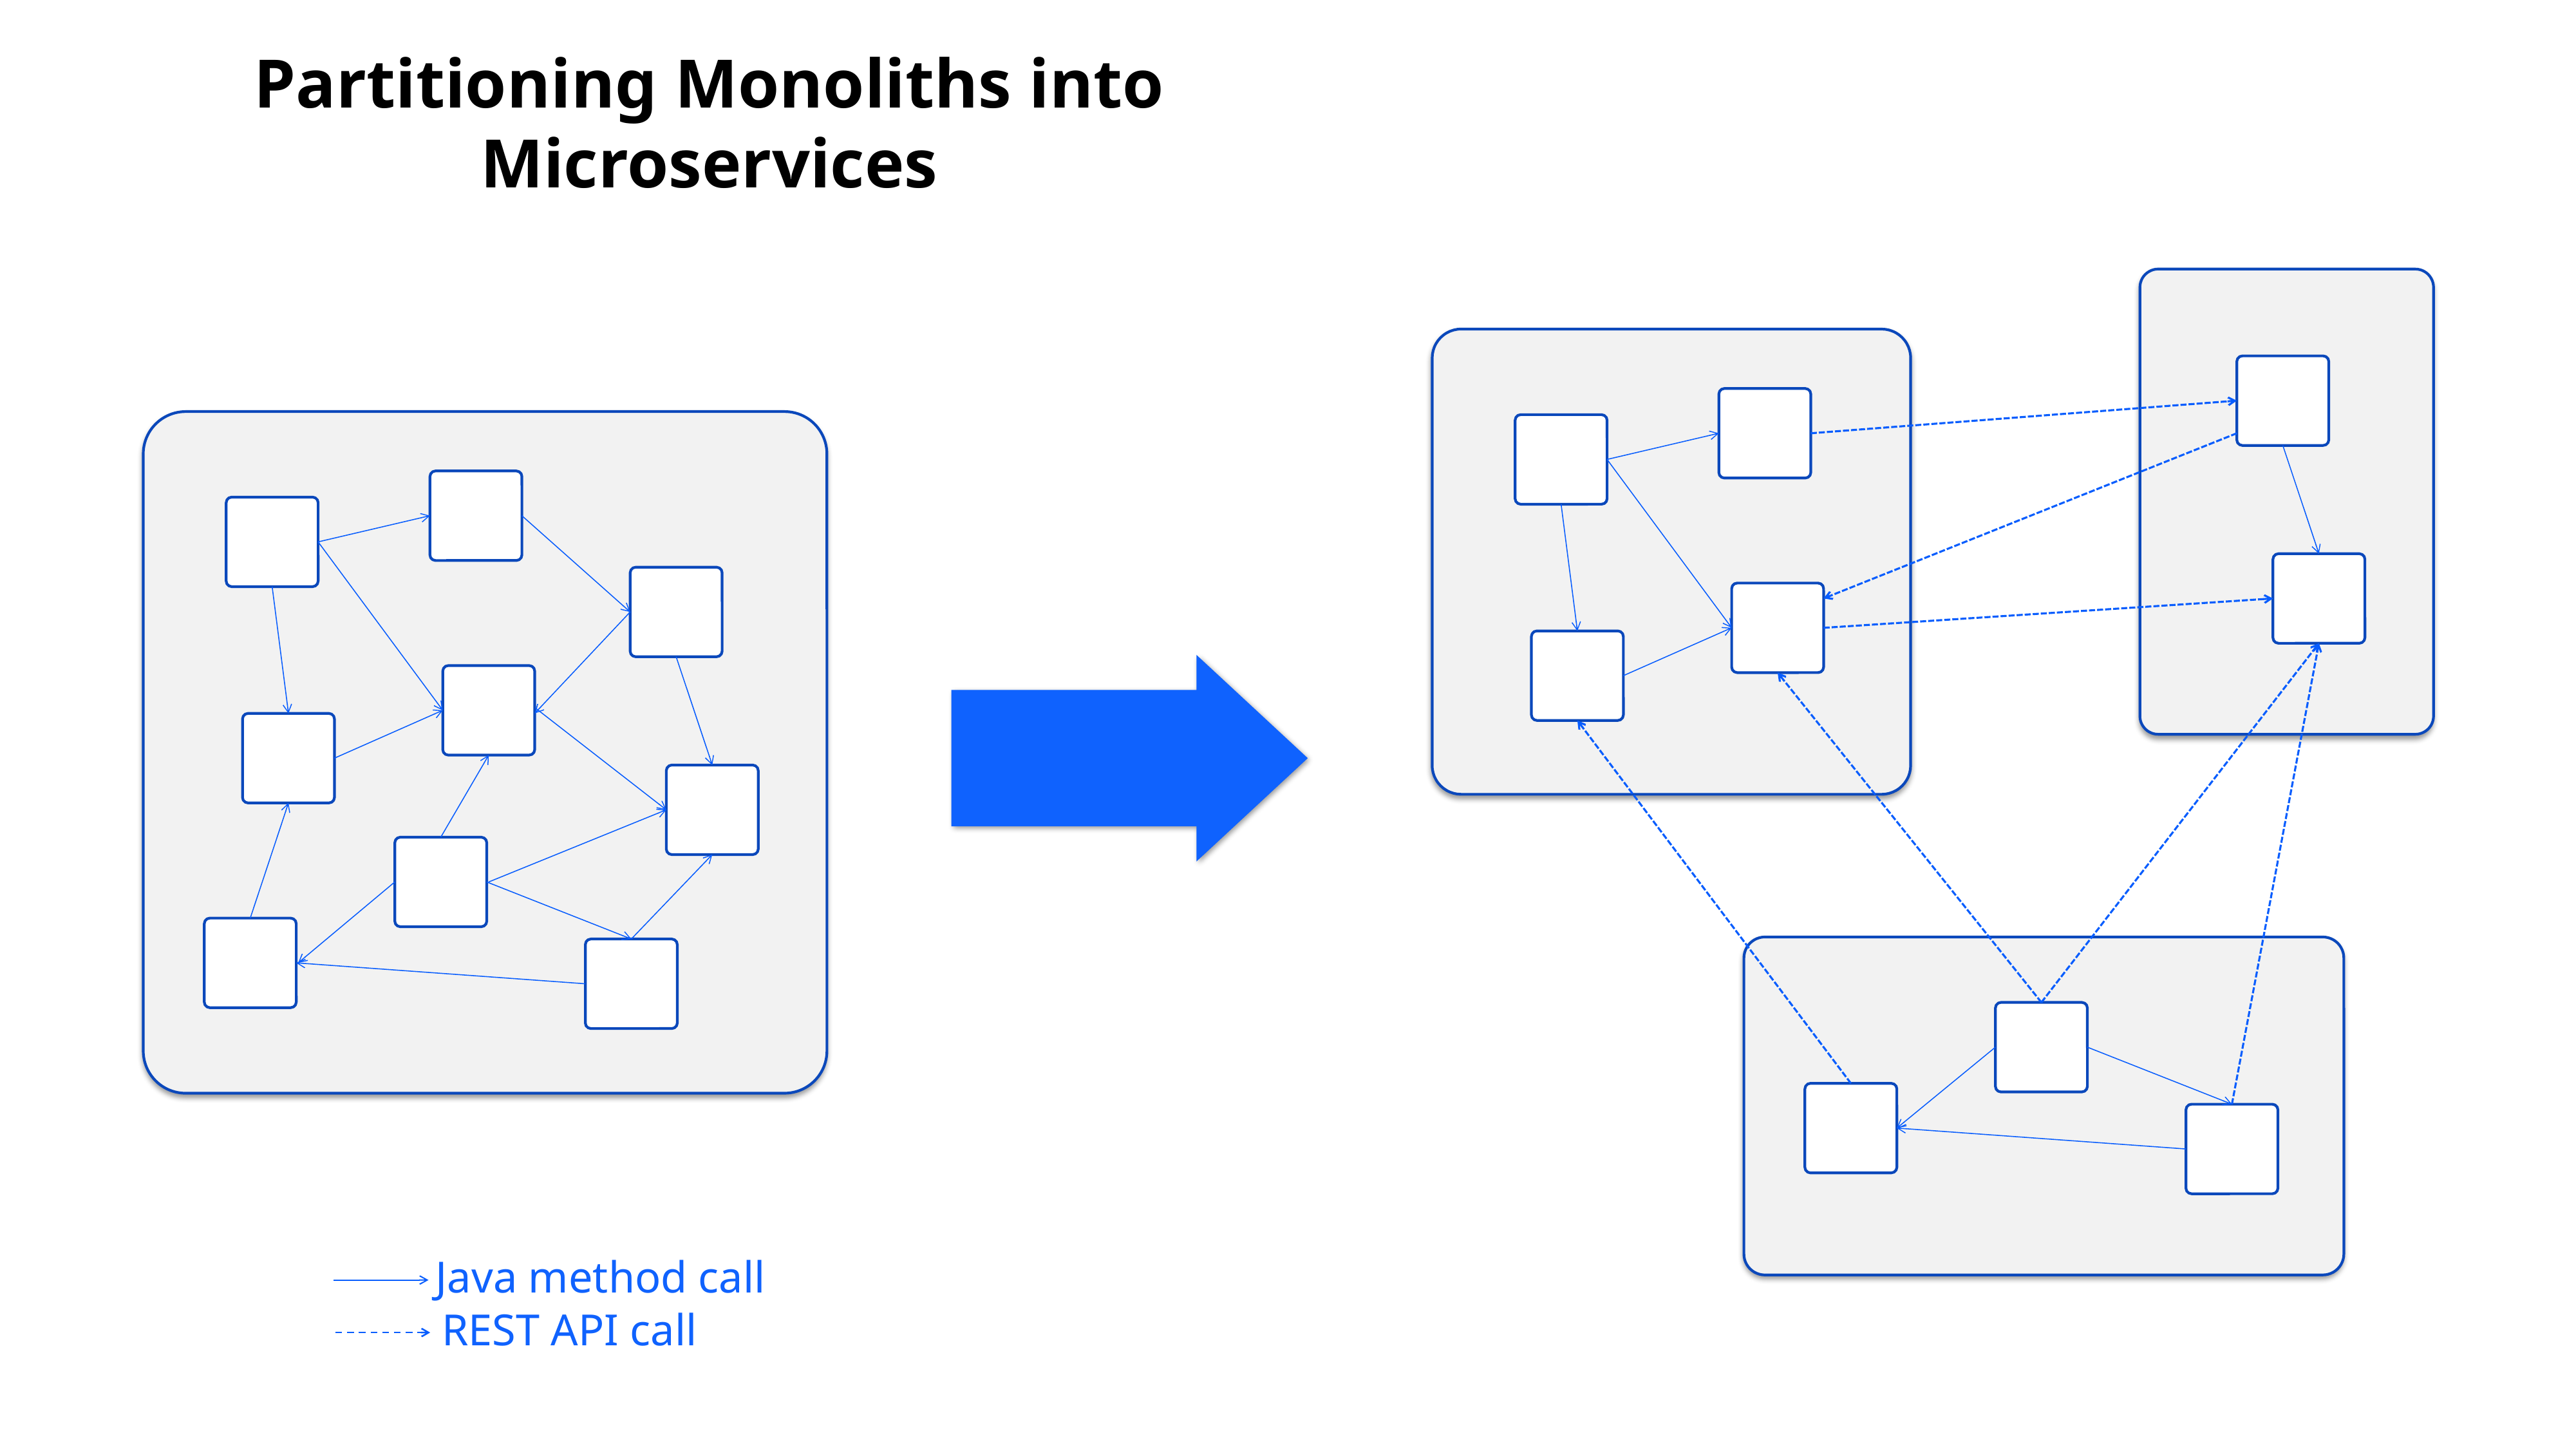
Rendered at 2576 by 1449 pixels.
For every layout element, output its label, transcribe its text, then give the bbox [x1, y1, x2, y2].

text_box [2232, 643, 2319, 1104]
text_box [143, 411, 827, 1094]
text_box [950, 654, 1310, 863]
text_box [1823, 433, 2237, 599]
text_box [1777, 672, 2042, 1003]
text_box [1823, 598, 2273, 629]
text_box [1744, 936, 2344, 1275]
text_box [1432, 328, 1911, 795]
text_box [2139, 269, 2434, 735]
text_box Java method call [426, 1245, 775, 1307]
text_box REST API call [432, 1298, 707, 1359]
title Partitioning Monoliths into Microservices [60, 40, 1359, 203]
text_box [1810, 400, 2237, 433]
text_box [1577, 720, 1852, 1084]
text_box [2041, 643, 2231, 1003]
